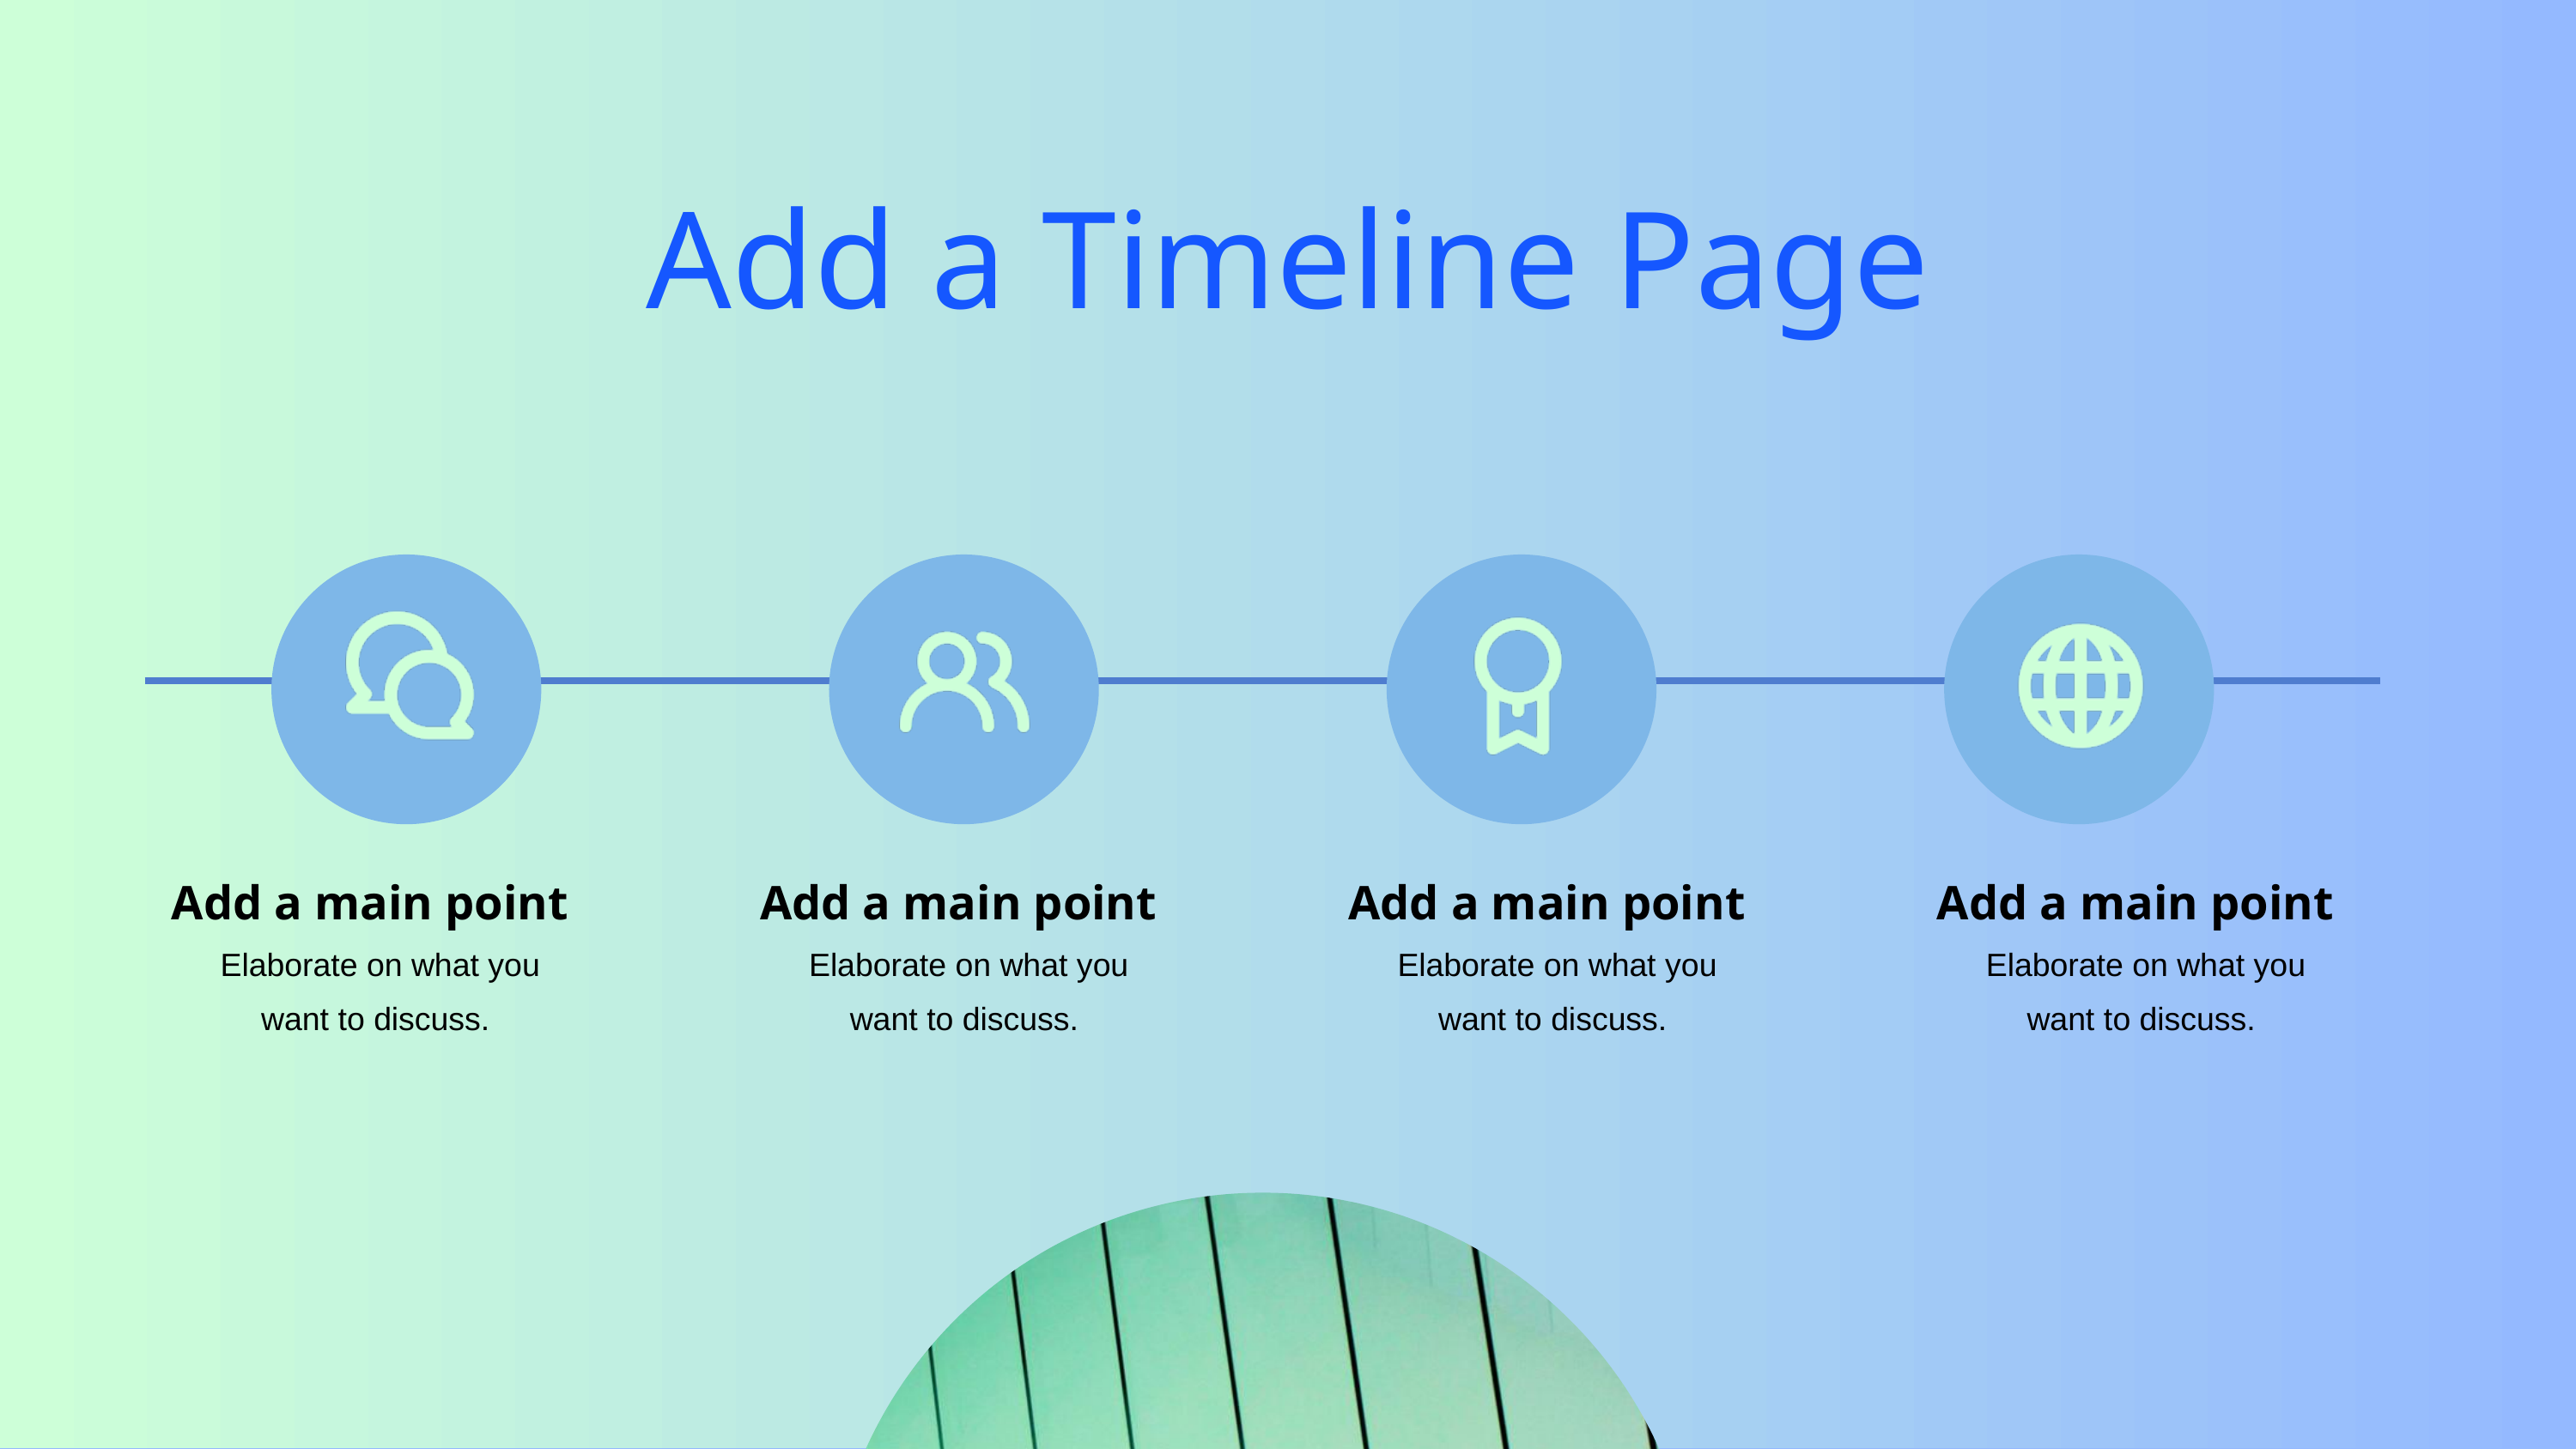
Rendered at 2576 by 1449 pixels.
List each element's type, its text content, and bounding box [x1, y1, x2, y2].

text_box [1936, 862, 2444, 1016]
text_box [1348, 862, 1822, 1016]
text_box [270, 554, 542, 825]
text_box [1943, 554, 2215, 825]
picture [320, 573, 508, 803]
picture [1450, 573, 1597, 803]
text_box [759, 862, 1280, 1016]
text_box [866, 1192, 1660, 1449]
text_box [829, 554, 1099, 825]
text_box Add a Timeline Page [144, 142, 2432, 336]
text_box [171, 862, 645, 1016]
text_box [1386, 554, 1657, 825]
picture [1995, 573, 2182, 803]
picture [884, 573, 1043, 803]
